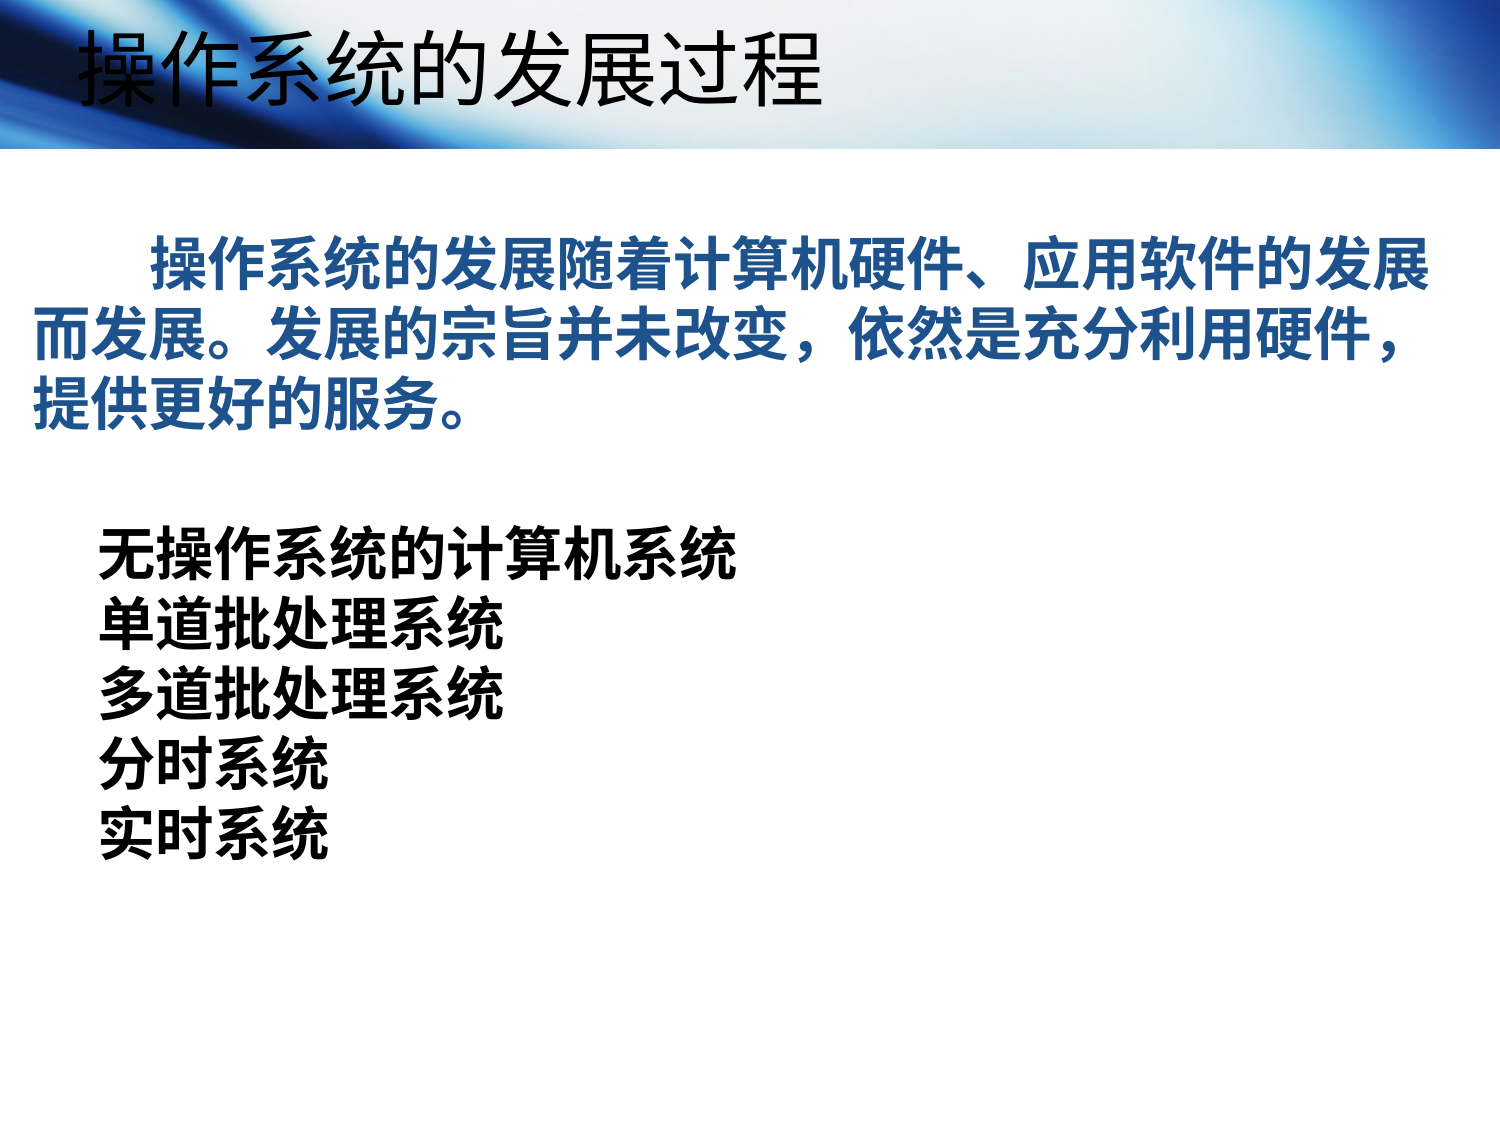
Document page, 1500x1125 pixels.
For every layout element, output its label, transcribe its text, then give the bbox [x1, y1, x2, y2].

list 无操作系统的计算机系统 单道批处理系统 多道批处理系统 分时系统 实时系统 [82, 479, 1432, 905]
title 操作系统的发展过程 [75, 24, 1425, 118]
text_box 操作系统的发展随着计算机硬件、应用软件的发展而发展。发展的宗旨并未改变，依然是充分利用硬件，提供更好的服务。 [17, 220, 1471, 445]
picture [0, 0, 1500, 149]
